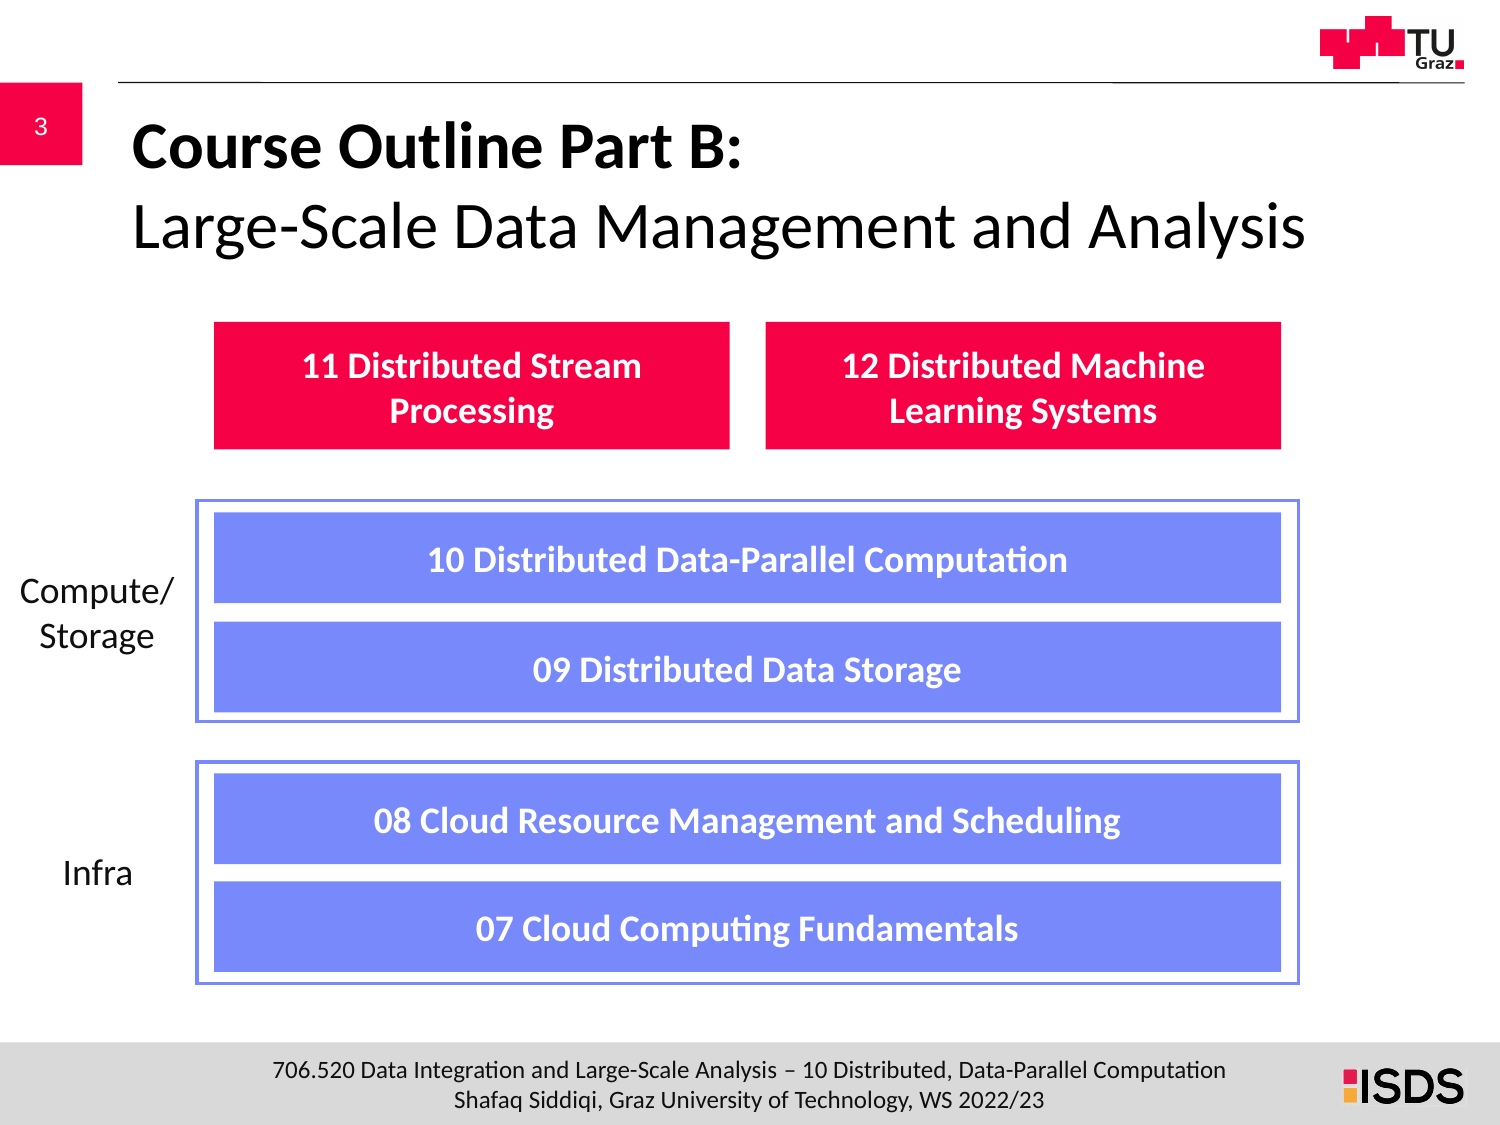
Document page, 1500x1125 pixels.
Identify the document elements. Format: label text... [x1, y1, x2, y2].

text_box 11 Distributed Stream Processing [214, 321, 730, 450]
picture [1320, 16, 1464, 69]
title Course Outline Part B: Large-Scale Data Management and Analysis [118, 94, 1463, 220]
text_box [196, 761, 1299, 984]
text_box Compute/ Storage [2, 558, 192, 664]
text_box Infra [3, 840, 193, 900]
text_box [196, 500, 1299, 722]
text_box 12 Distributed Machine Learning Systems [765, 321, 1282, 450]
picture [1339, 1065, 1468, 1107]
